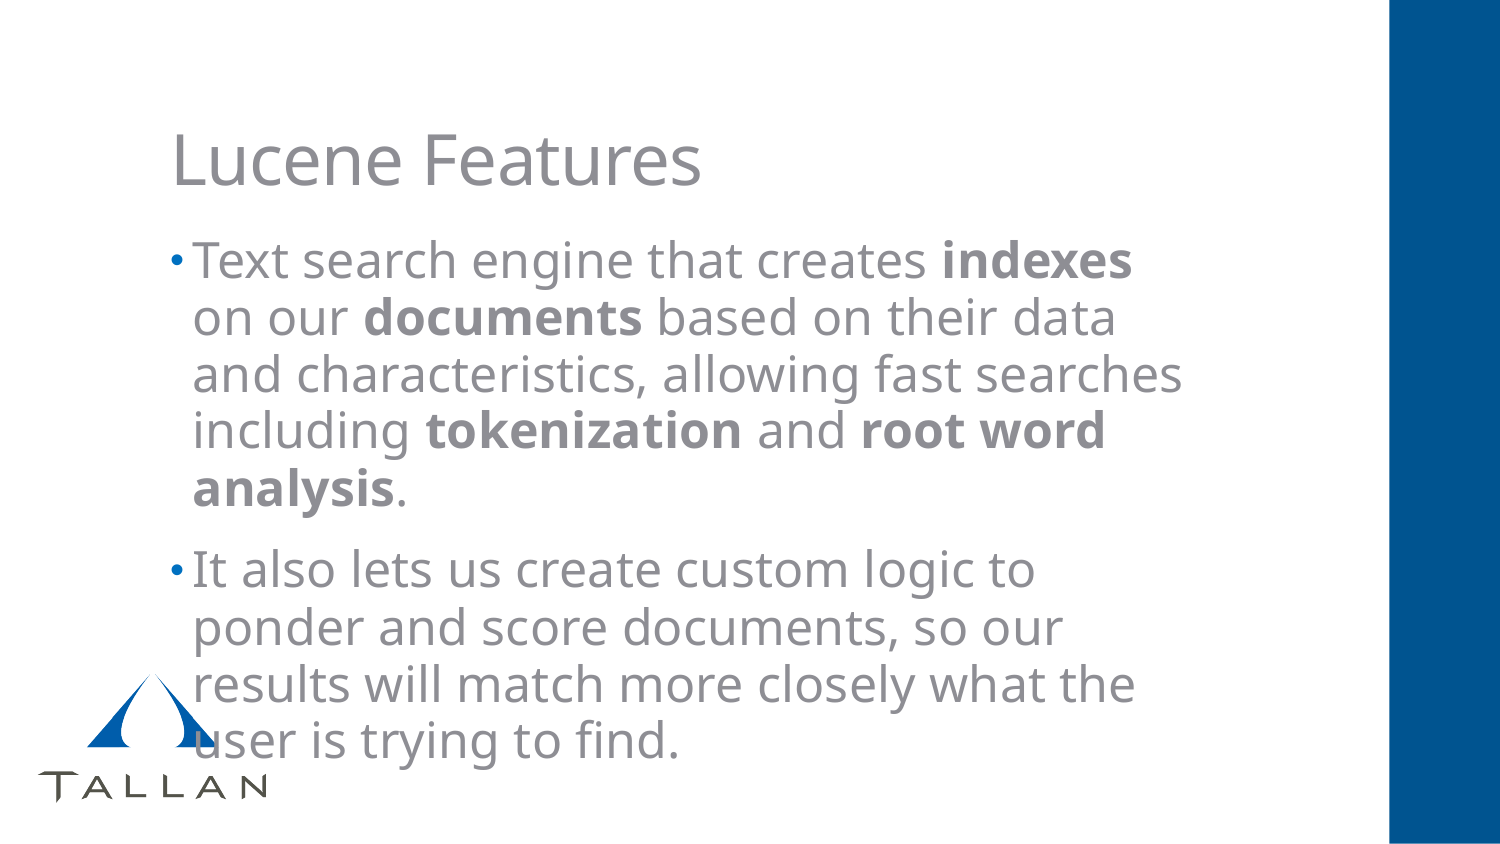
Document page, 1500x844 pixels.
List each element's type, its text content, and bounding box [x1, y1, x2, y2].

list Text search engine that creates indexes on our documents based on their data and characteristics, allowing fast searches including tokenization and root word analysis. It also lets us create custom logic to ponder and score documents, so our results will match more closely what the user is trying to find. [155, 225, 1213, 761]
picture [37, 674, 266, 803]
title Lucene Features [155, 45, 1348, 209]
